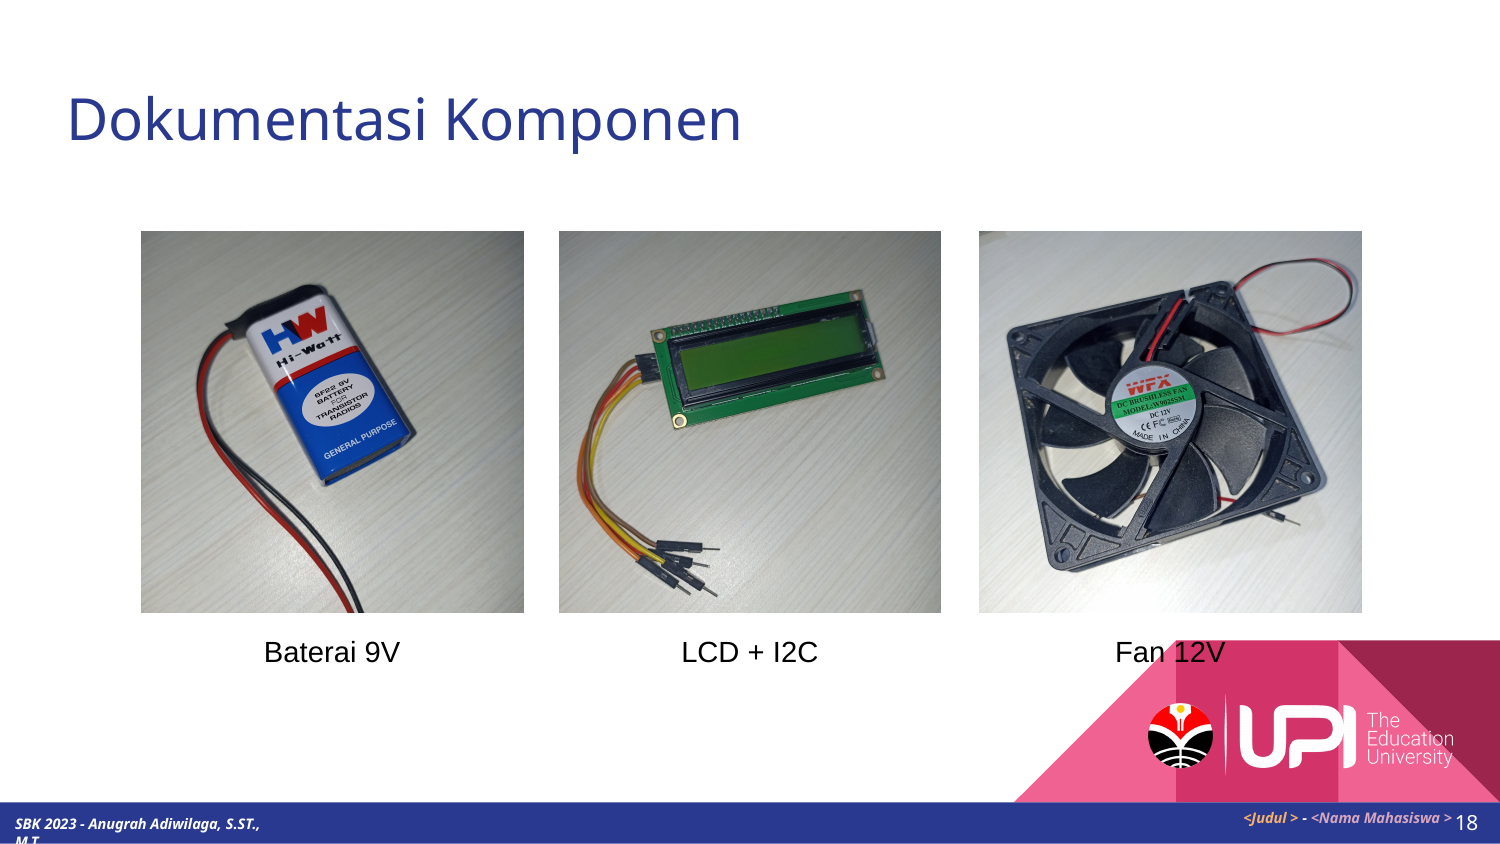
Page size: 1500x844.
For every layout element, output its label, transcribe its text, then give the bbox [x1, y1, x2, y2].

slide_number 18 [1403, 791, 1494, 844]
title Dokumentasi Komponen [51, 67, 1449, 167]
picture [1148, 693, 1453, 776]
text_box Fan 12V [1012, 626, 1329, 676]
picture [558, 230, 941, 613]
text_box LCD + I2C [591, 626, 909, 676]
picture [979, 230, 1362, 613]
text_box Baterai 9V [173, 626, 491, 676]
picture [141, 230, 524, 613]
